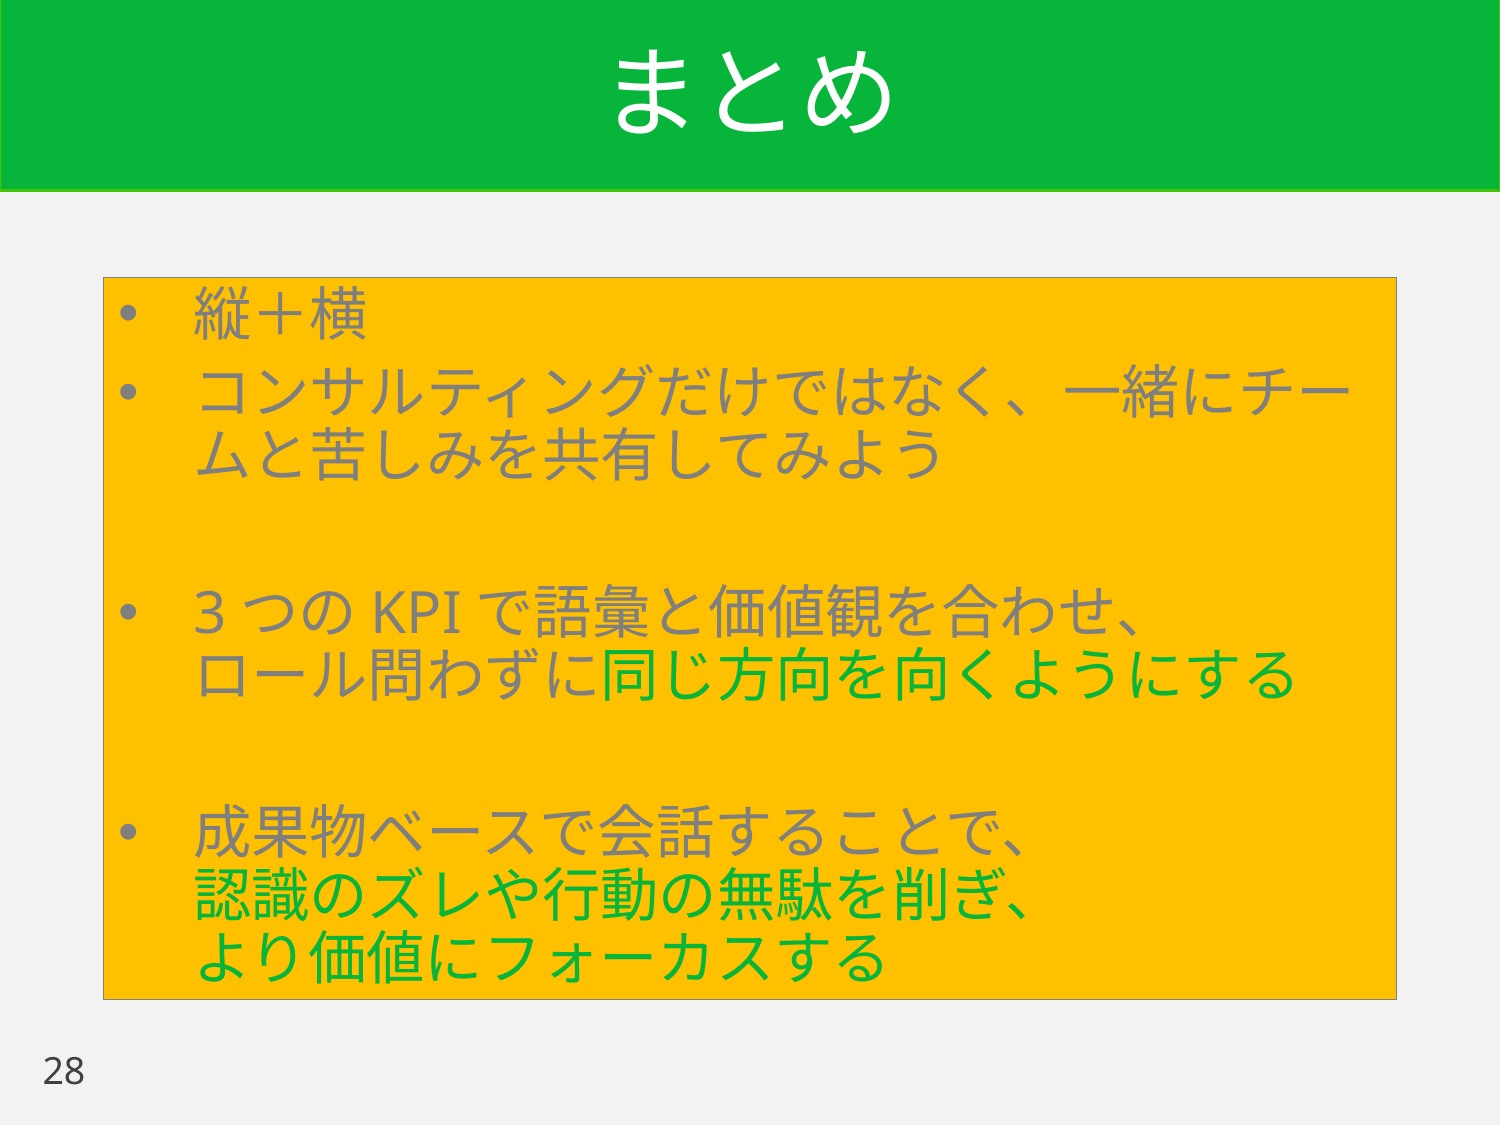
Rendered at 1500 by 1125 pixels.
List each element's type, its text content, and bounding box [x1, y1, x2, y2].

slide_number 28 [27, 1042, 146, 1102]
list 縦＋横 コンサルティングだけではなく、一緒にチームと苦しみを共有してみよう 3つのKPIで語彙と価値観を合わせ、 ロール問わずに同じ方向を向くようにする 成果物ベースで会話することで、 認識のズレや行動の無駄を削ぎ、 より価値にフォーカスする [103, 277, 1397, 1000]
title まとめ [0, 53, 1500, 140]
